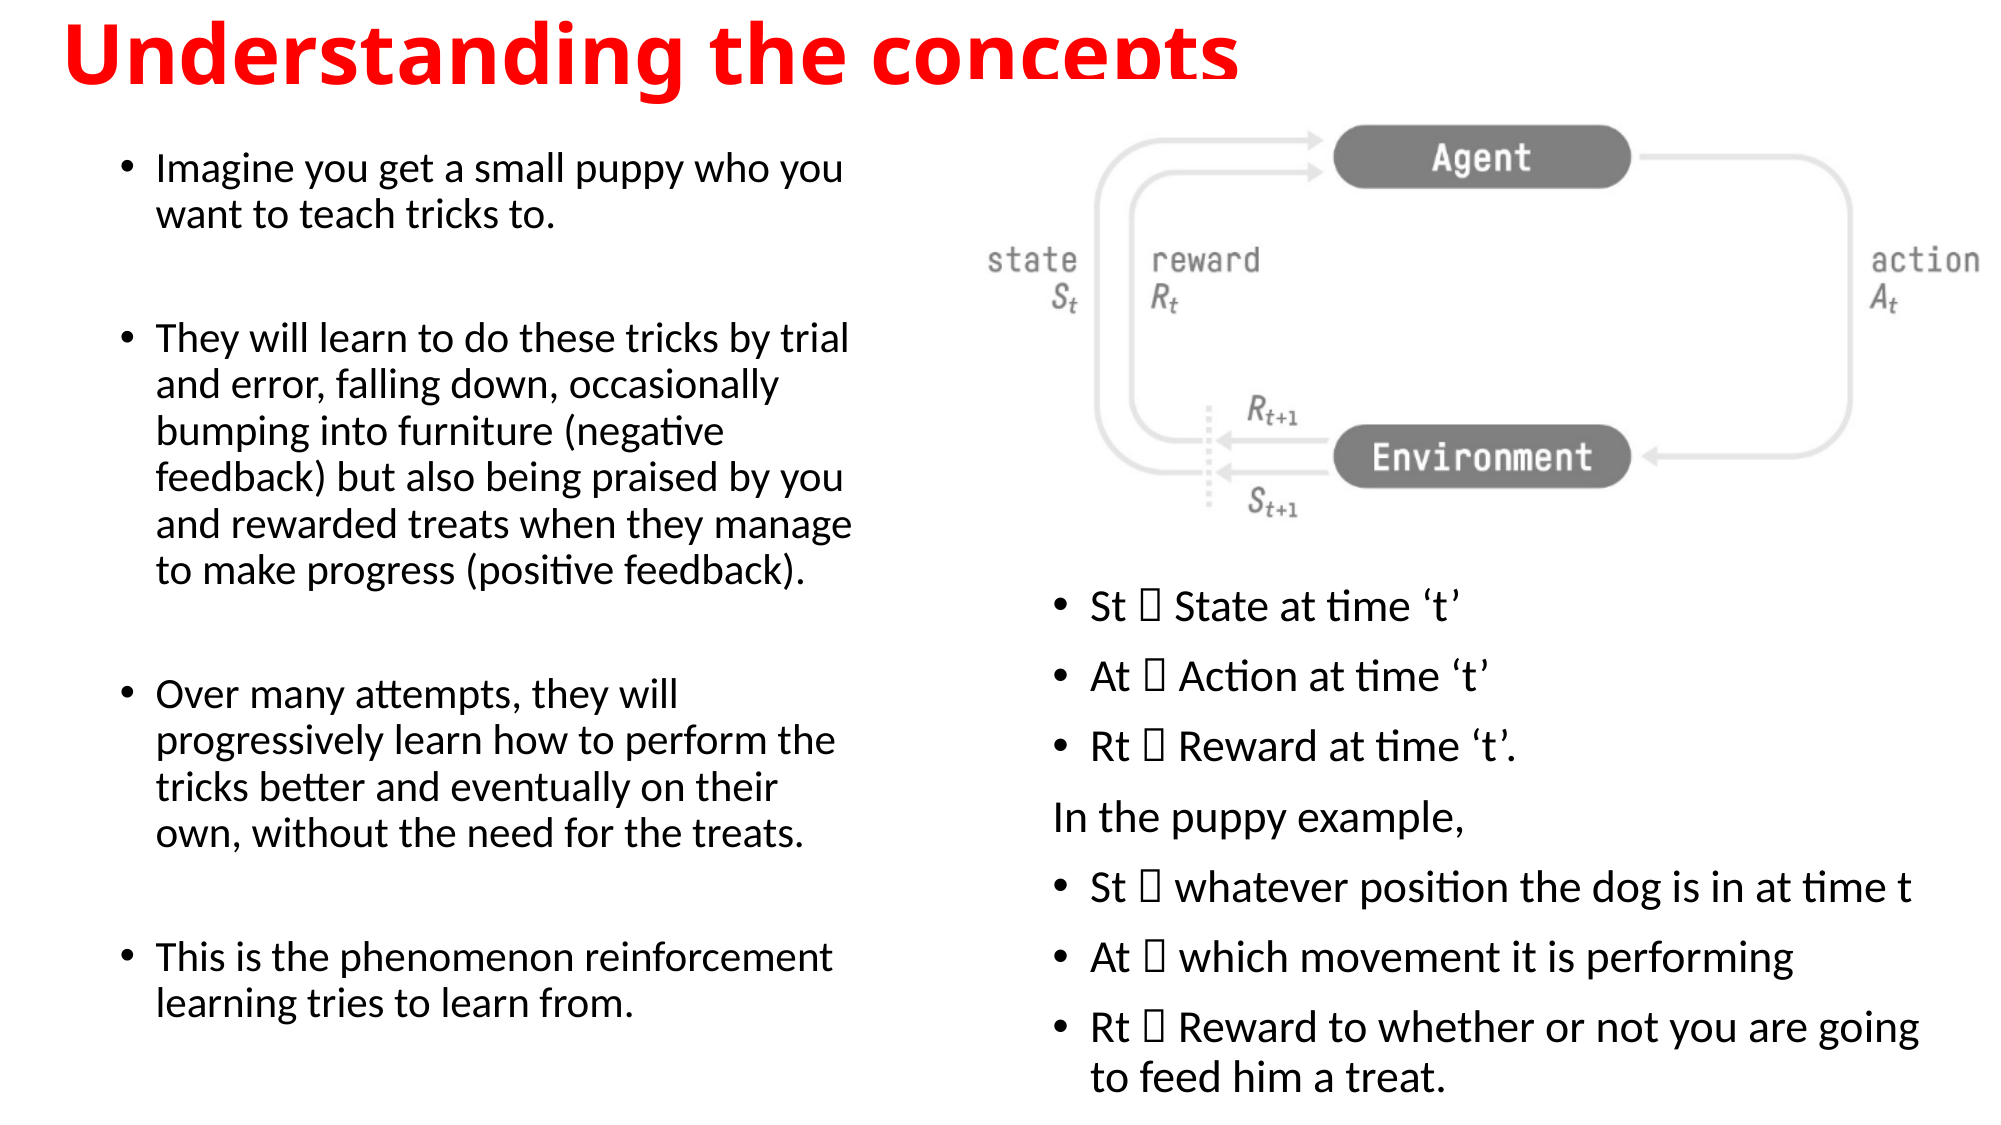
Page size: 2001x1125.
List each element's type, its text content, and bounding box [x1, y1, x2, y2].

text_box St  State at time ‘t’ At  Action at time ‘t’ Rt  Reward at time ‘t’. In the puppy example, St  whatever position the dog is in at time t At  which movement it is performing Rt  Reward to whether or not you are going to feed him a treat. [1037, 574, 1961, 1113]
picture [966, 78, 2000, 551]
list Imagine you get a small puppy who you want to teach tricks to. They will learn to do these tricks by trial and error, falling down, occasionally bumping into furniture (negative feedback) but also being praised by you and rewarded treats when they manage to make progress (positive feedback). Over many attempts, they will progressively learn how to perform the tricks better and eventually on their own, without the need for the treats. This is the phenomenon reinforcement learning tries to learn from. [104, 137, 878, 1056]
title Understanding the concepts [46, 0, 1772, 115]
